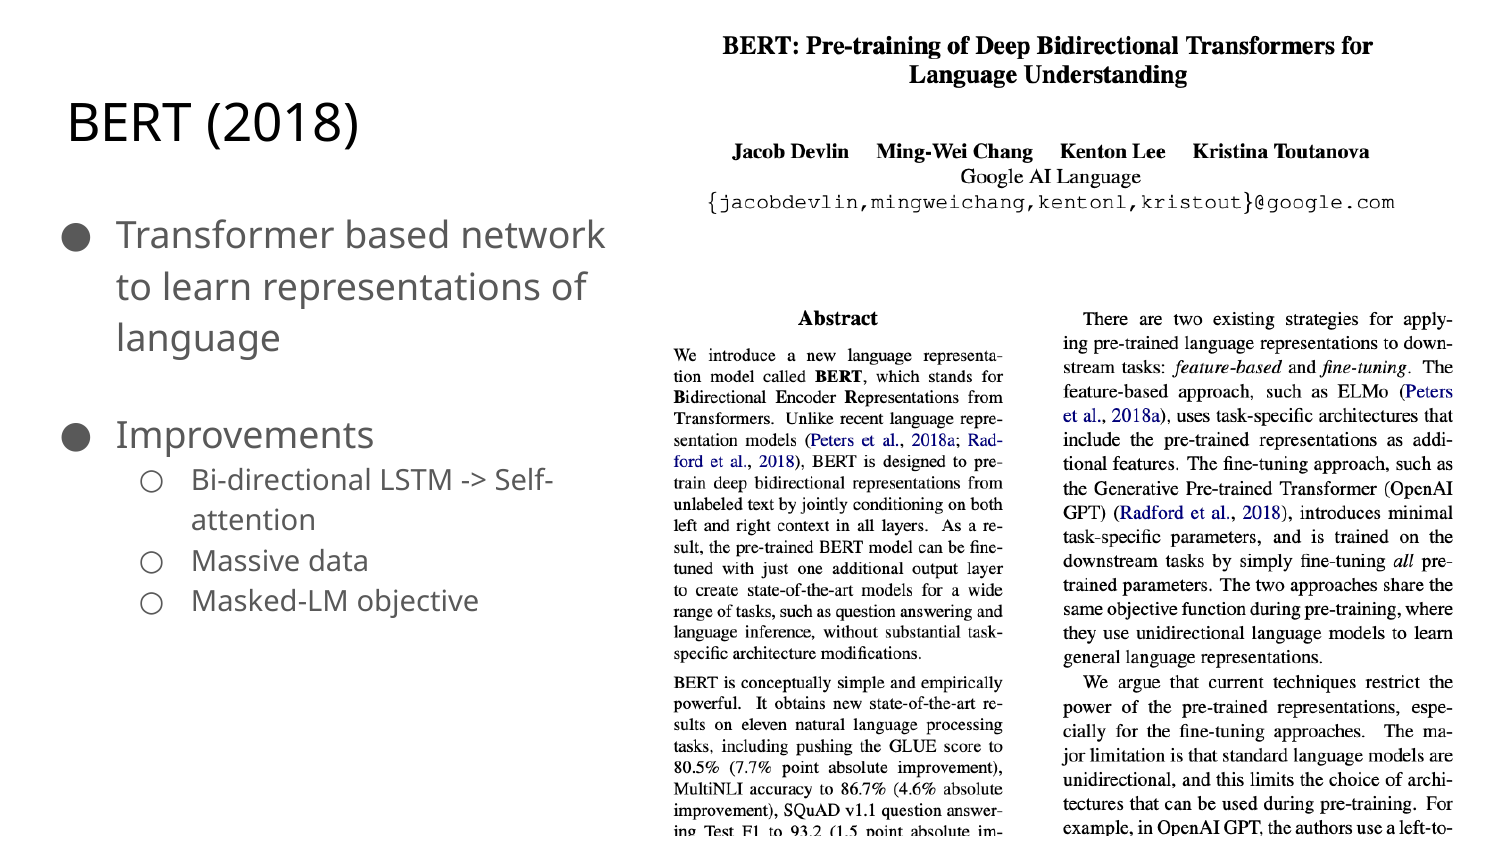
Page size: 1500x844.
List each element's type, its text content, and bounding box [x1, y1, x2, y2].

picture [612, 0, 1494, 837]
list Transformer based network to learn representations of language Improvements Bi-directional LSTM -> Self-attention Massive data Masked-LM objective [25, 189, 607, 750]
title BERT (2018) [51, 72, 607, 167]
